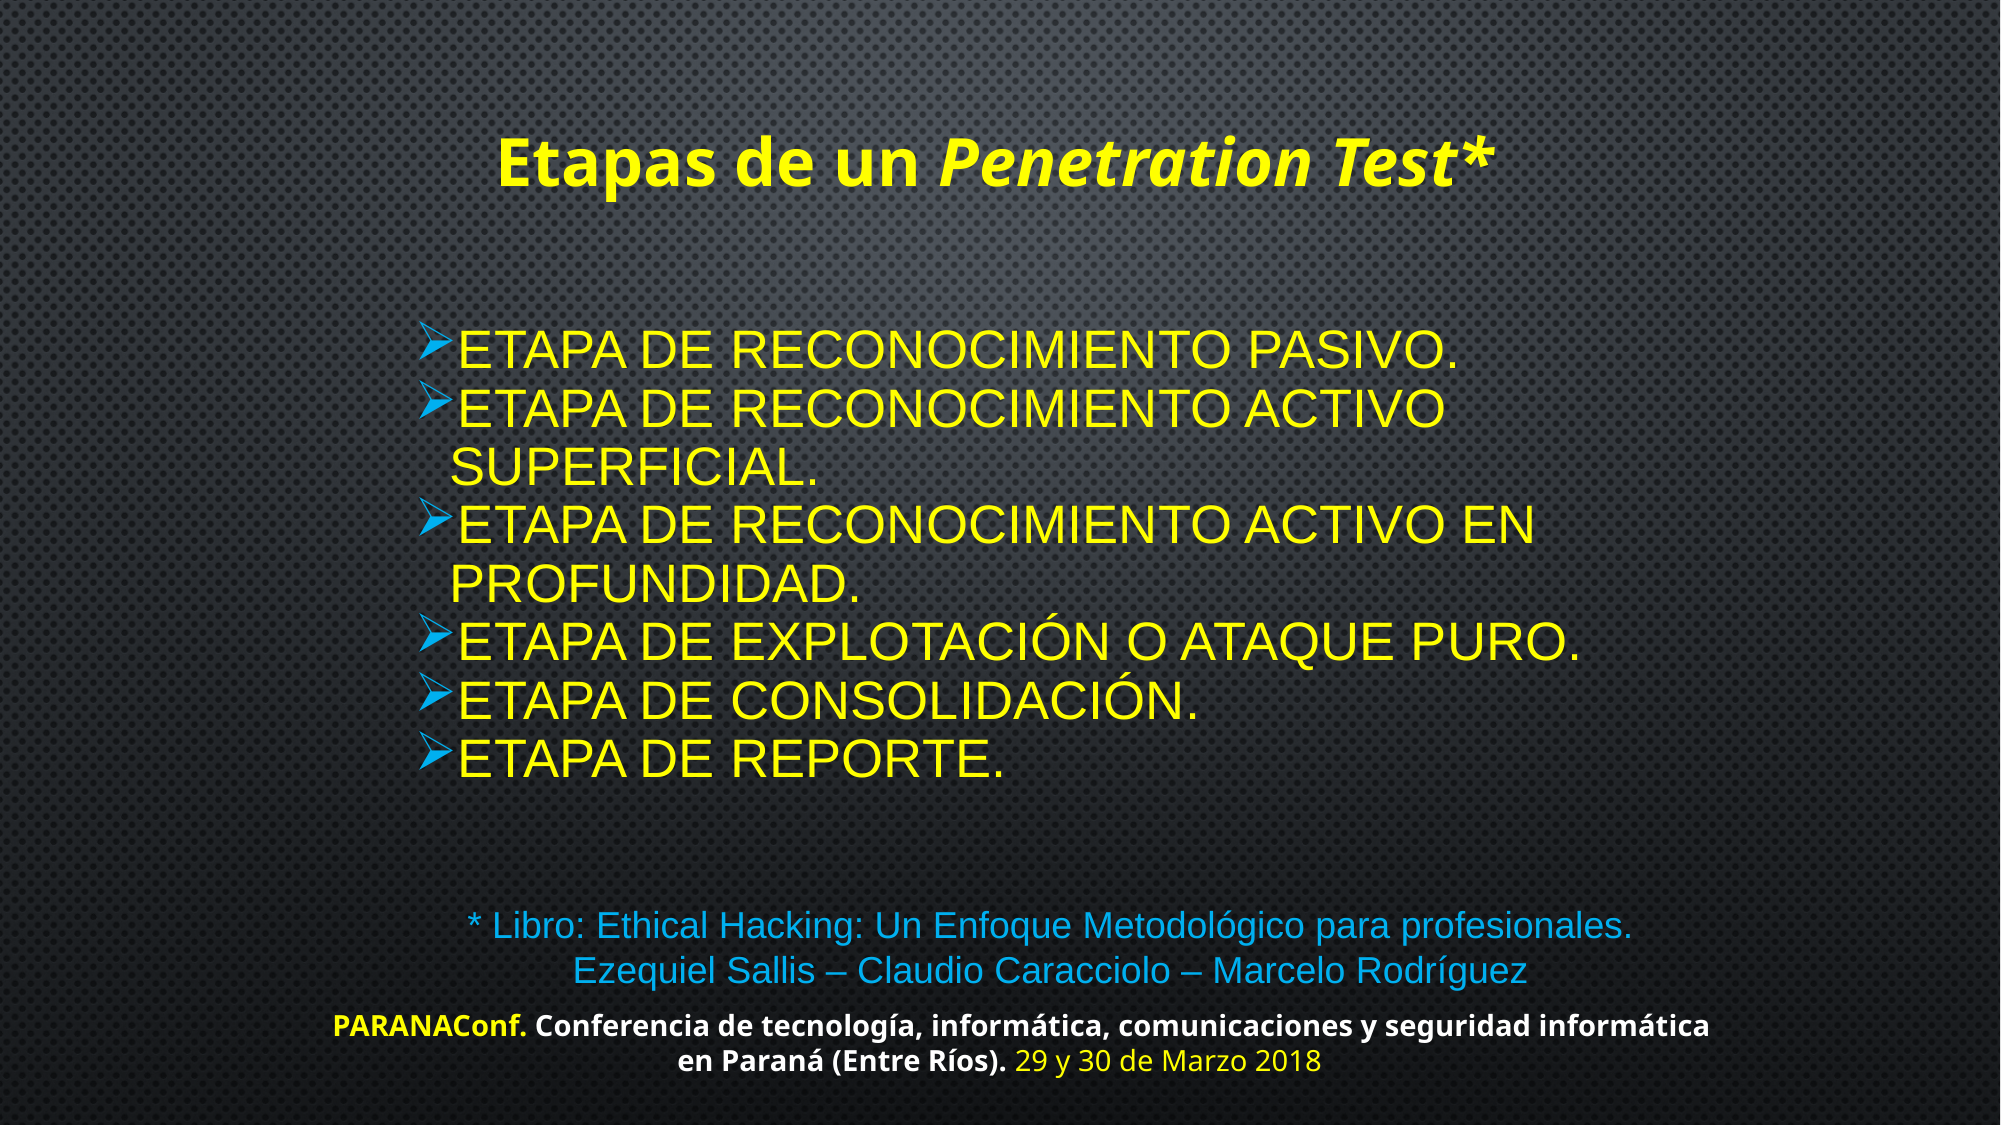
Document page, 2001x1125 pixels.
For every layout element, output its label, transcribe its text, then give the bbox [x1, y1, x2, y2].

text_box Etapas de un Penetration Test* [480, 112, 1691, 208]
text_box Etapa de reconocimiento pasivo. Etapa de reconocimiento activo superficial. Etapa de reconocimiento activo en profundidad. Etapa de explotación o ataque puro. Etapa de consolidación. Etapa de reporte. [399, 302, 1750, 809]
text_box * Libro: Ethical Hacking: Un Enfoque Metodológico para profesionales. Ezequiel Sallis – Claudio Caracciolo – Marcelo Rodríguez [452, 893, 1649, 999]
picture [0, 0, 2001, 1125]
text_box PARANAConf. Conferencia de tecnología, informática, comunicaciones y seguridad informática en Paraná (Entre Ríos). 29 y 30 de Marzo 2018 [273, 999, 1727, 1088]
